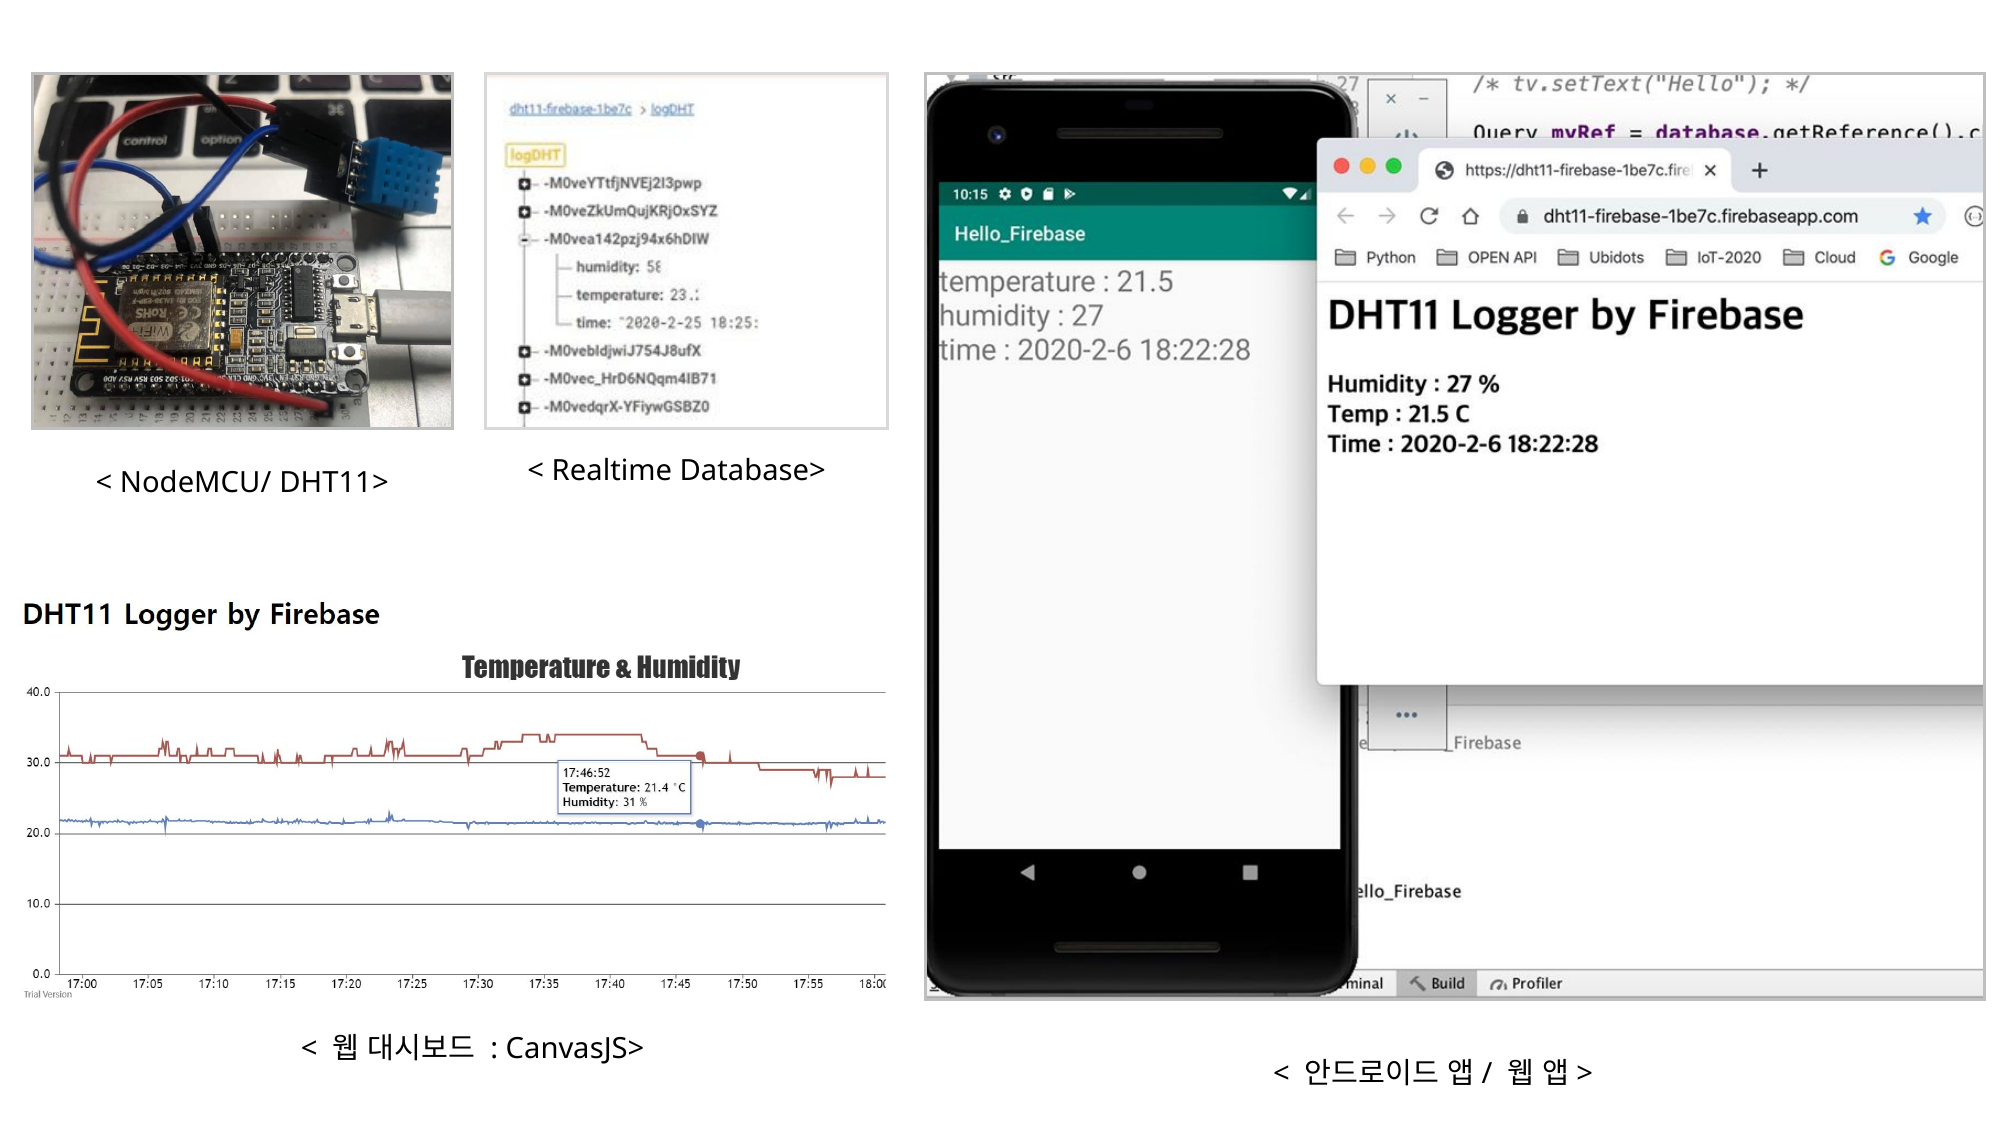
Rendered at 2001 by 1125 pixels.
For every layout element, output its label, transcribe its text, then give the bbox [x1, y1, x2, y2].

text_box < 안드로이드 앱/ 웹 앱> [1258, 1047, 1609, 1097]
text_box < 웹 대시보드 : CanvasJS> [286, 1028, 660, 1072]
text_box < NodeMCU/ DHT11> [80, 455, 404, 506]
picture [926, 74, 1984, 999]
picture [486, 74, 886, 428]
picture [33, 74, 452, 428]
text_box < Realtime Database> [512, 444, 842, 494]
picture [16, 589, 886, 1028]
